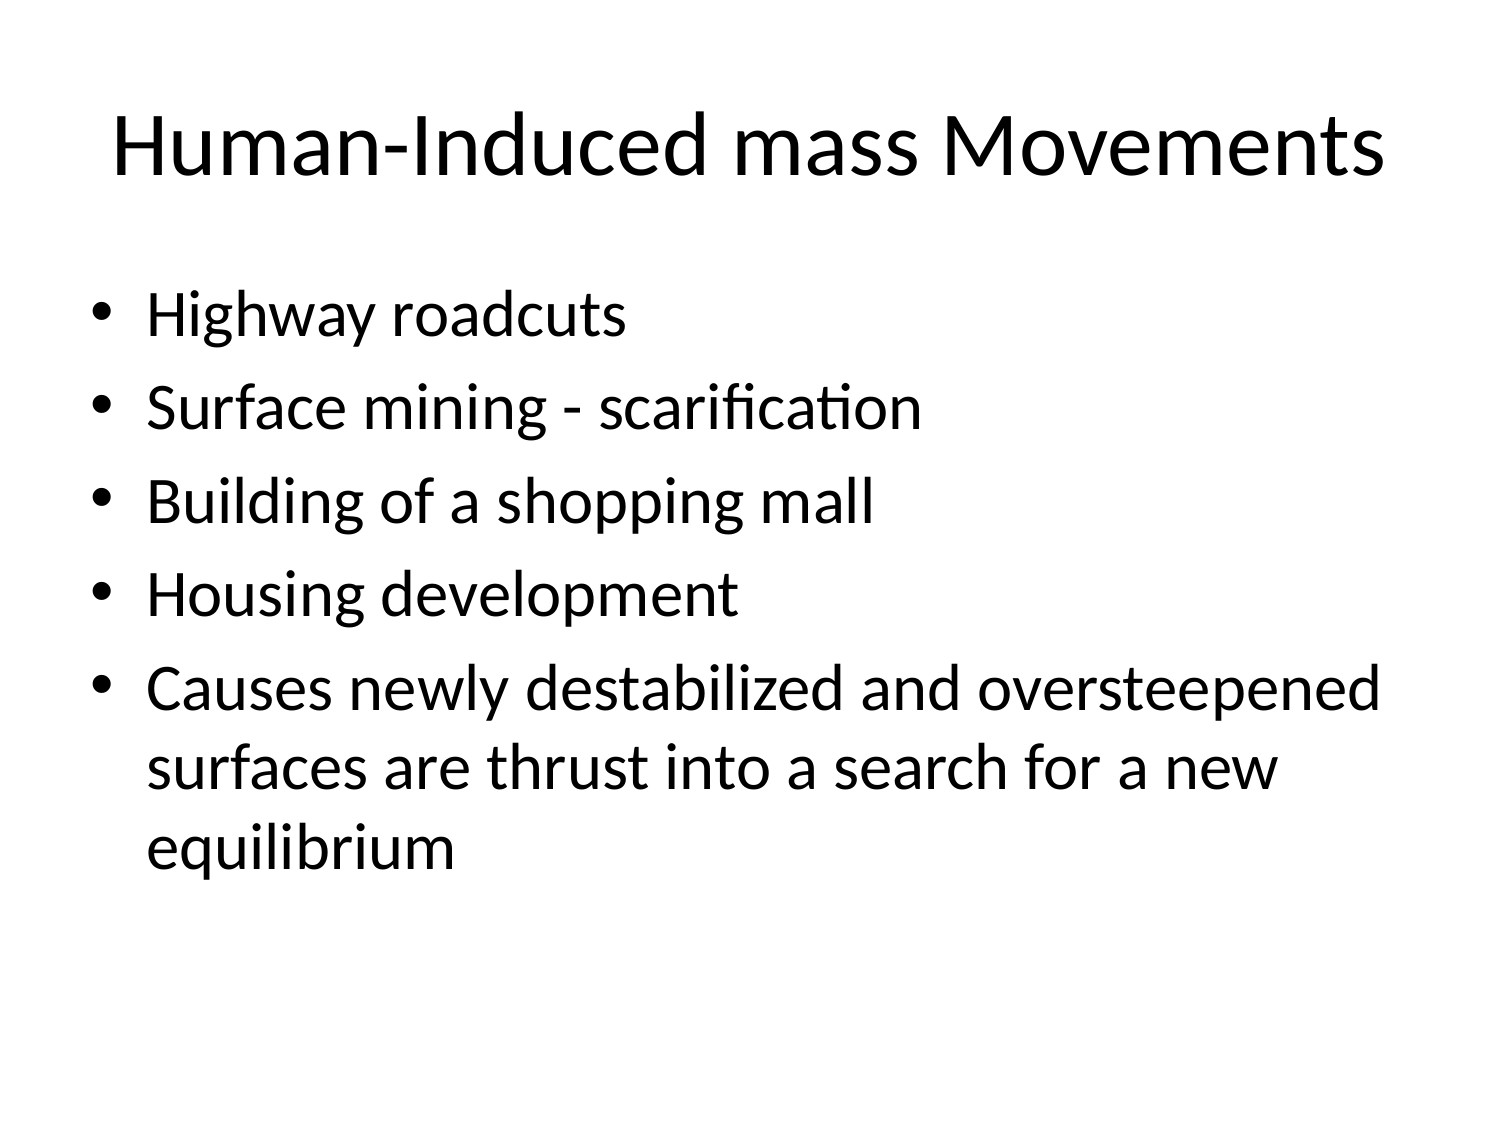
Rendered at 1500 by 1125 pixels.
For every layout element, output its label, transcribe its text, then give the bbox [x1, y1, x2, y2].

title Human-Induced mass Movements [75, 45, 1425, 233]
list Highway roadcuts Surface mining - scarification Building of a shopping mall Housing development Causes newly destabilized and oversteepened surfaces are thrust into a search for a new equilibrium [75, 262, 1425, 1005]
